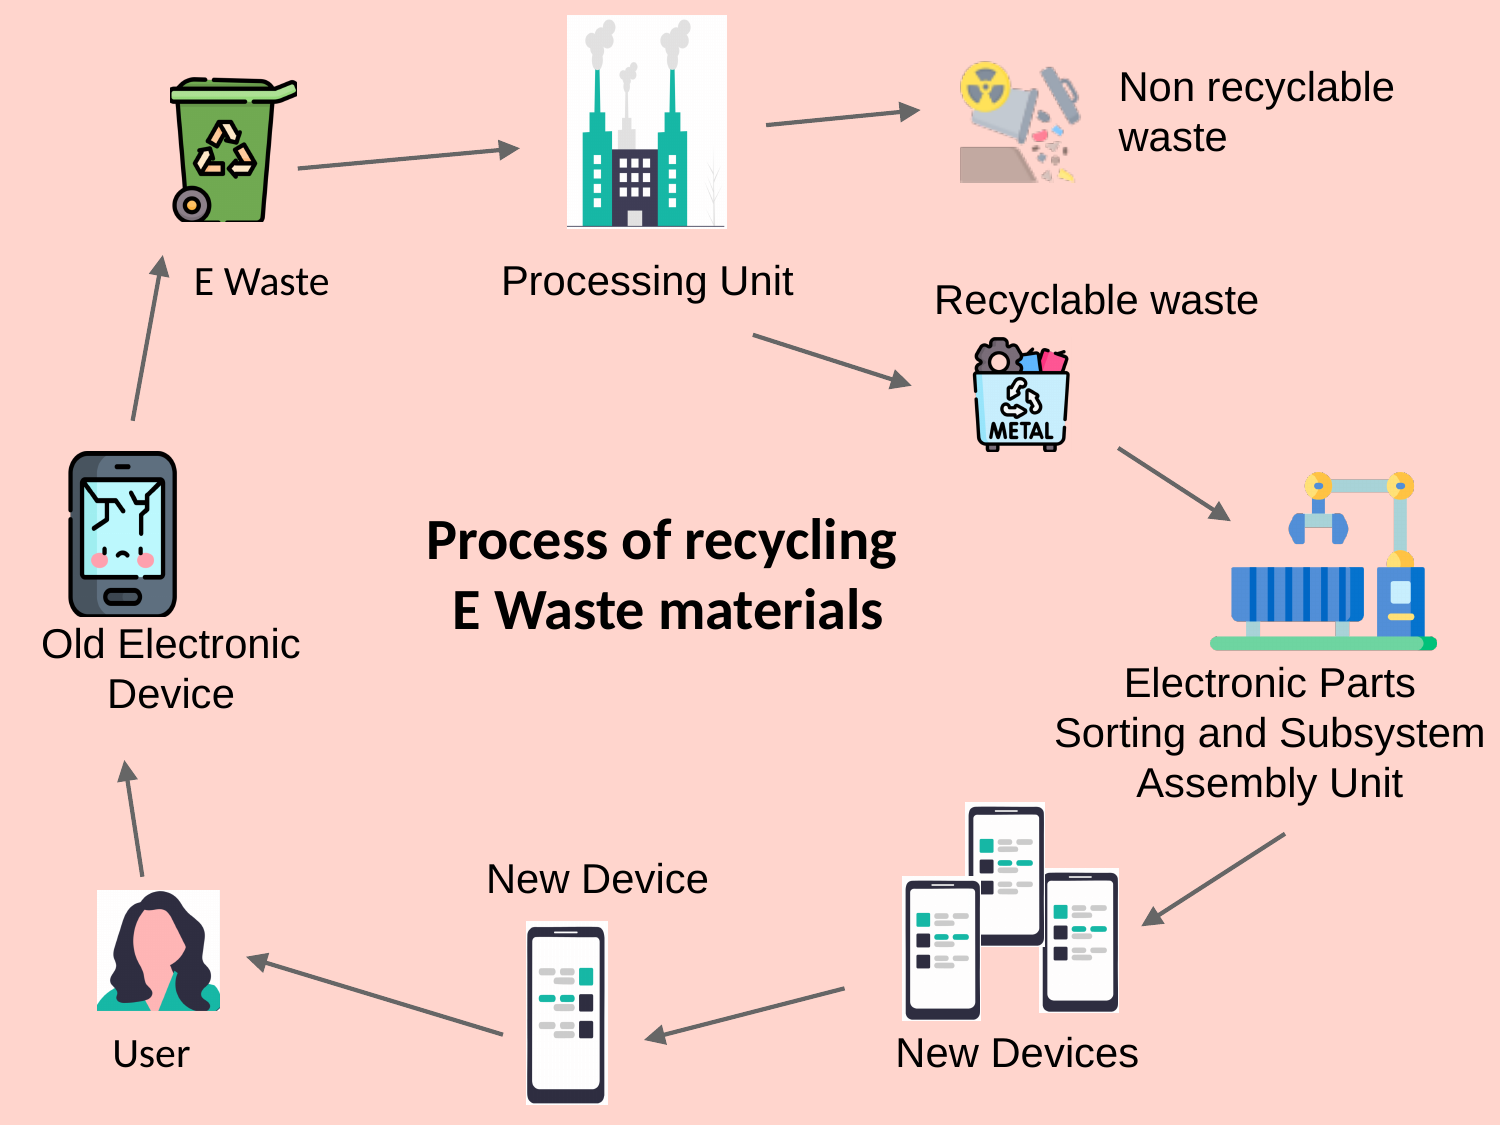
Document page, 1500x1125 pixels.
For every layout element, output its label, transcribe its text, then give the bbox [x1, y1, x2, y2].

picture [959, 60, 1083, 183]
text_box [766, 109, 921, 126]
picture [970, 337, 1072, 452]
picture [97, 890, 220, 1011]
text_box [132, 255, 163, 421]
text_box New Devices [880, 1017, 1263, 1083]
picture [66, 451, 180, 617]
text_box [1141, 833, 1286, 927]
picture [1209, 447, 1437, 675]
text_box E Waste [179, 246, 537, 311]
picture [902, 802, 1119, 1021]
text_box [752, 334, 912, 386]
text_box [297, 148, 520, 169]
text_box Process of recycling E Waste materials [357, 493, 979, 649]
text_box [1118, 447, 1209, 522]
text_box Old Electronic Device [0, 609, 369, 725]
text_box Recyclable waste [919, 265, 1353, 331]
picture [567, 15, 727, 229]
text_box Electronic Parts Sorting and Subsystem Assembly Unit [1039, 648, 1500, 813]
text_box User [97, 1017, 261, 1083]
text_box Non recyclable waste [1103, 52, 1437, 168]
text_box New Device [471, 844, 854, 909]
picture [170, 77, 297, 222]
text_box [124, 760, 143, 877]
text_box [644, 988, 845, 1040]
picture [526, 921, 608, 1105]
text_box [246, 956, 503, 1035]
text_box Processing Unit [537, 246, 839, 311]
